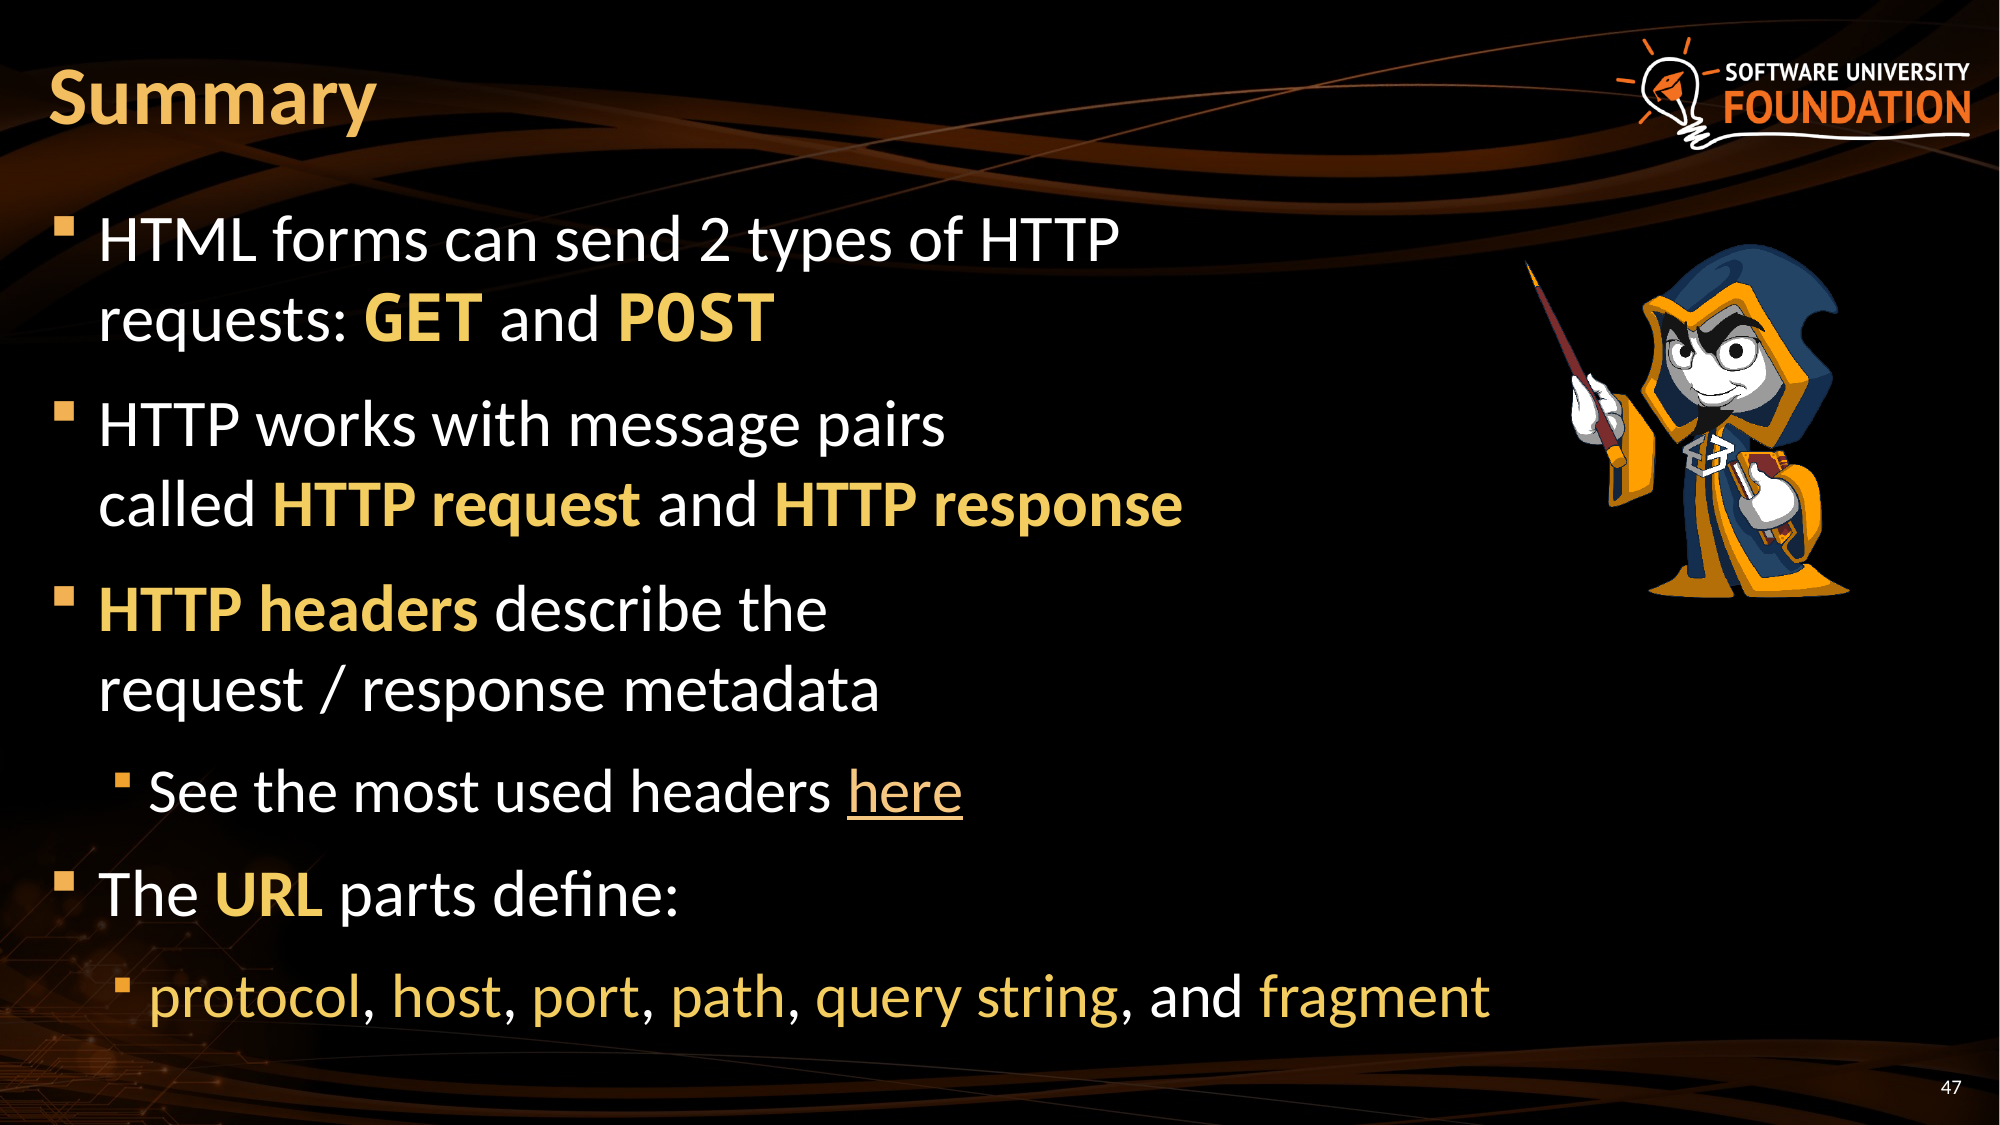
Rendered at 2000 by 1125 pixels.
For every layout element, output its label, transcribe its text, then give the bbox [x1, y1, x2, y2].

picture [0, 0, 2000, 1125]
list HTML forms can send 2 types of HTTP requests: GET and POST HTTP works with message pairs called HTTP request and HTTP response HTTP headers describe the request / response metadata See the most used headers here The URL parts define: protocol, host, port, path, query string, and fragment [31, 188, 1913, 1103]
title Summary [30, 6, 1602, 189]
slide_number 47 [1913, 1070, 1968, 1103]
